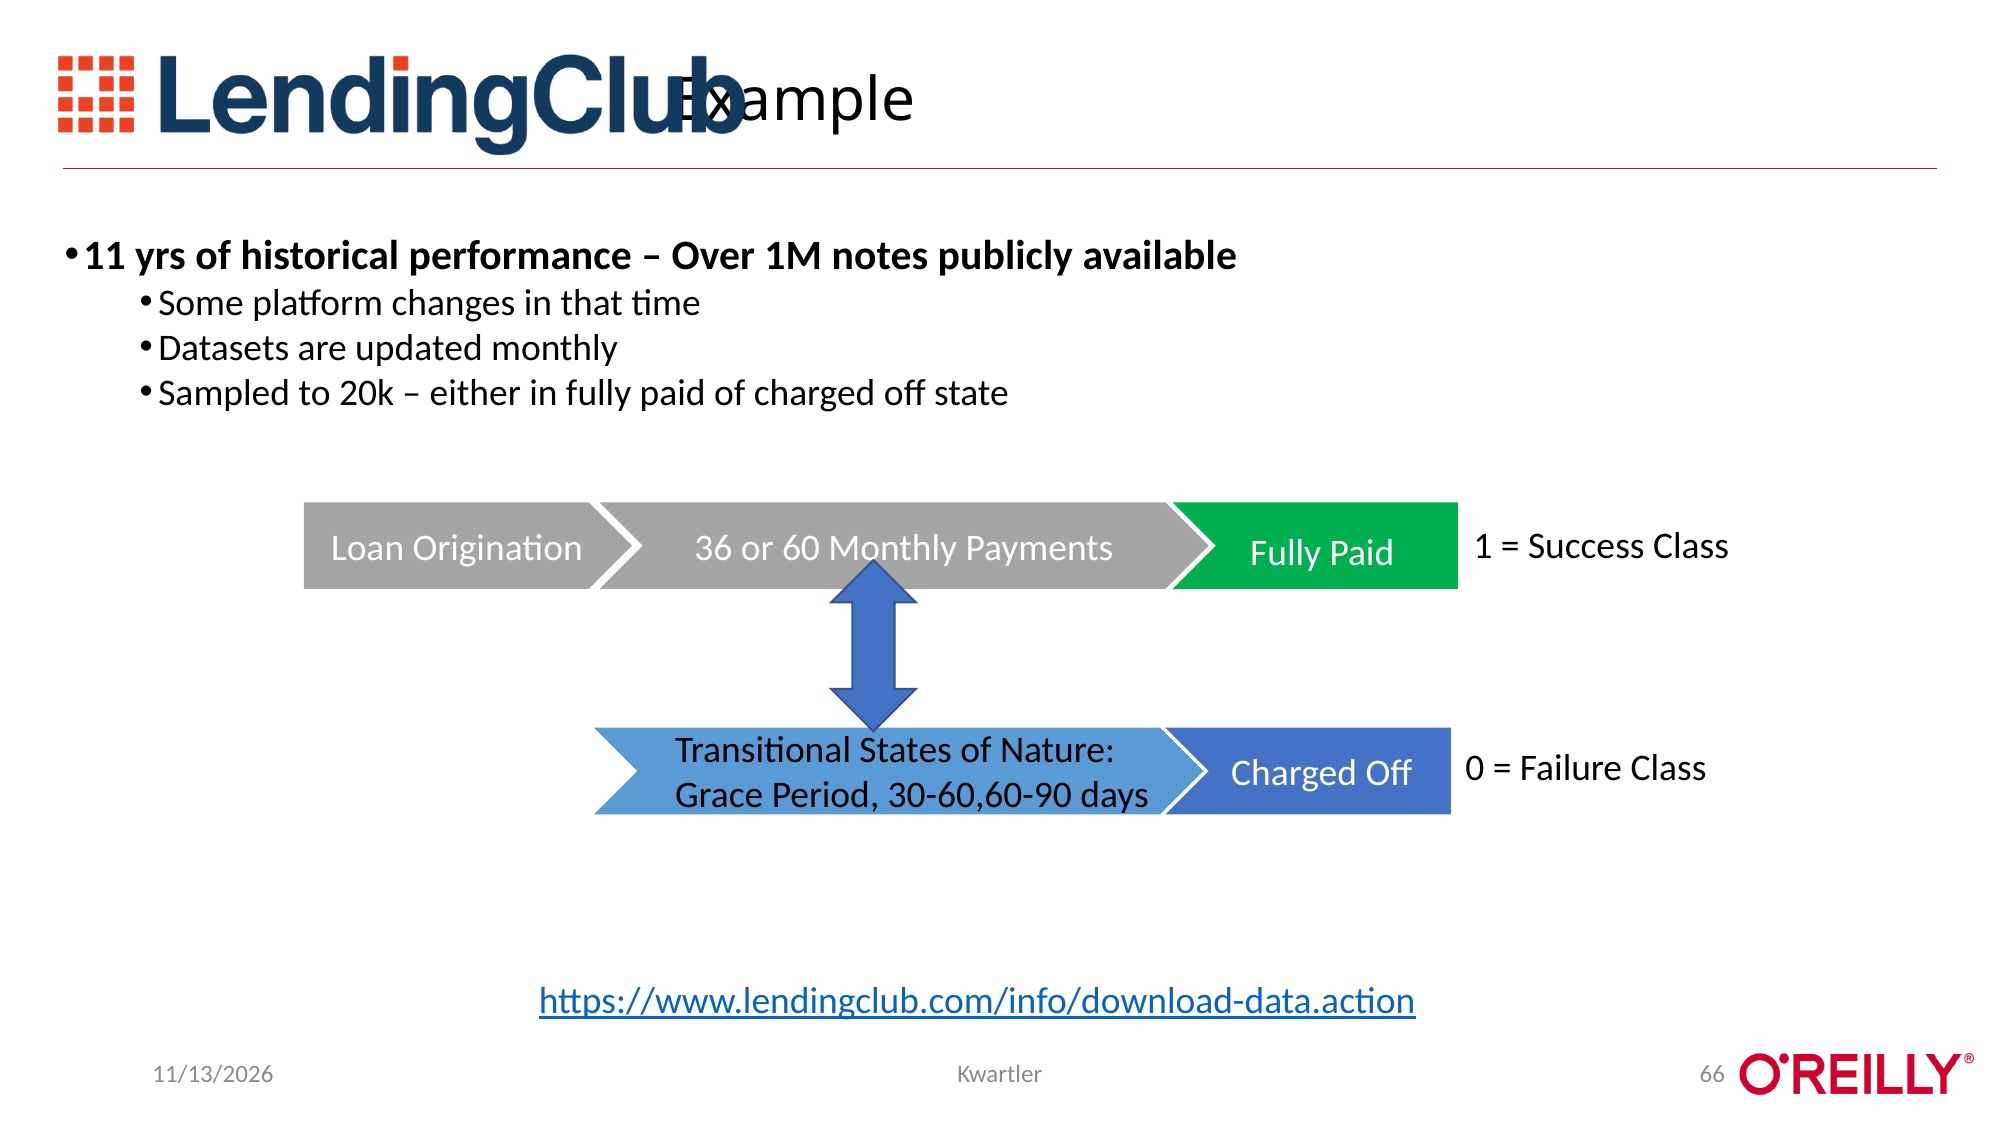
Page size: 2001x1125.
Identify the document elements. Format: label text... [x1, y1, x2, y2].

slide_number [137, 1042, 588, 1103]
picture [1741, 1050, 1975, 1096]
text_box 11 yrs of historical performance – Over 1M notes publicly available Some platform changes in that time Datasets are updated monthly Sampled to 20k – either in fully paid of charged off state [49, 220, 1863, 466]
text_box https://www.lendingclub.com/info/download-data.action [524, 968, 1467, 1029]
footer Kwartler [662, 1042, 1338, 1103]
text_box 1 = Success Class [1458, 513, 1745, 573]
picture [49, 53, 752, 162]
title Example [752, 59, 1863, 142]
text_box 66 [1412, 1042, 1741, 1103]
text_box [303, 502, 1458, 824]
text_box 0 = Failure Class [1458, 735, 1722, 795]
